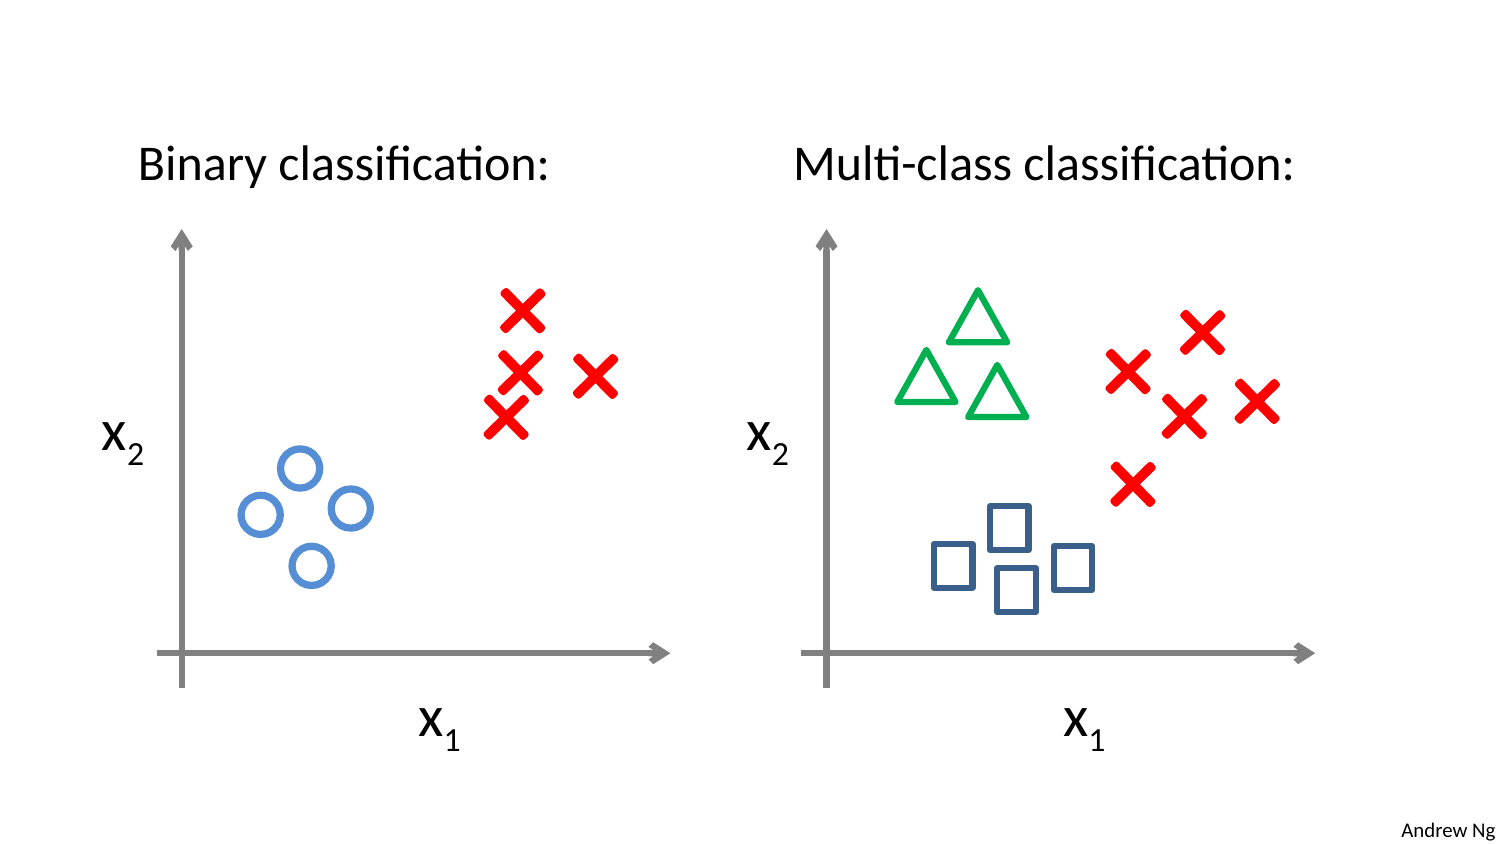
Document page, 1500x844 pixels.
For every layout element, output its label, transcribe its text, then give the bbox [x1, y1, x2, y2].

text_box x1 [1048, 670, 1121, 766]
text_box [947, 288, 1010, 345]
text_box Multi-class classification: [778, 122, 1313, 198]
text_box [966, 362, 1029, 420]
text_box [895, 347, 958, 405]
text_box [1162, 394, 1207, 439]
text_box [1052, 544, 1094, 592]
text_box [932, 542, 975, 590]
text_box x2 [731, 384, 804, 480]
text_box [1106, 349, 1150, 394]
text_box Binary classification: [123, 122, 658, 198]
text_box [1235, 379, 1279, 424]
text_box [1111, 462, 1155, 507]
text_box [995, 566, 1038, 614]
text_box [92, 228, 671, 740]
text_box [988, 504, 1030, 552]
text_box [1180, 310, 1225, 355]
